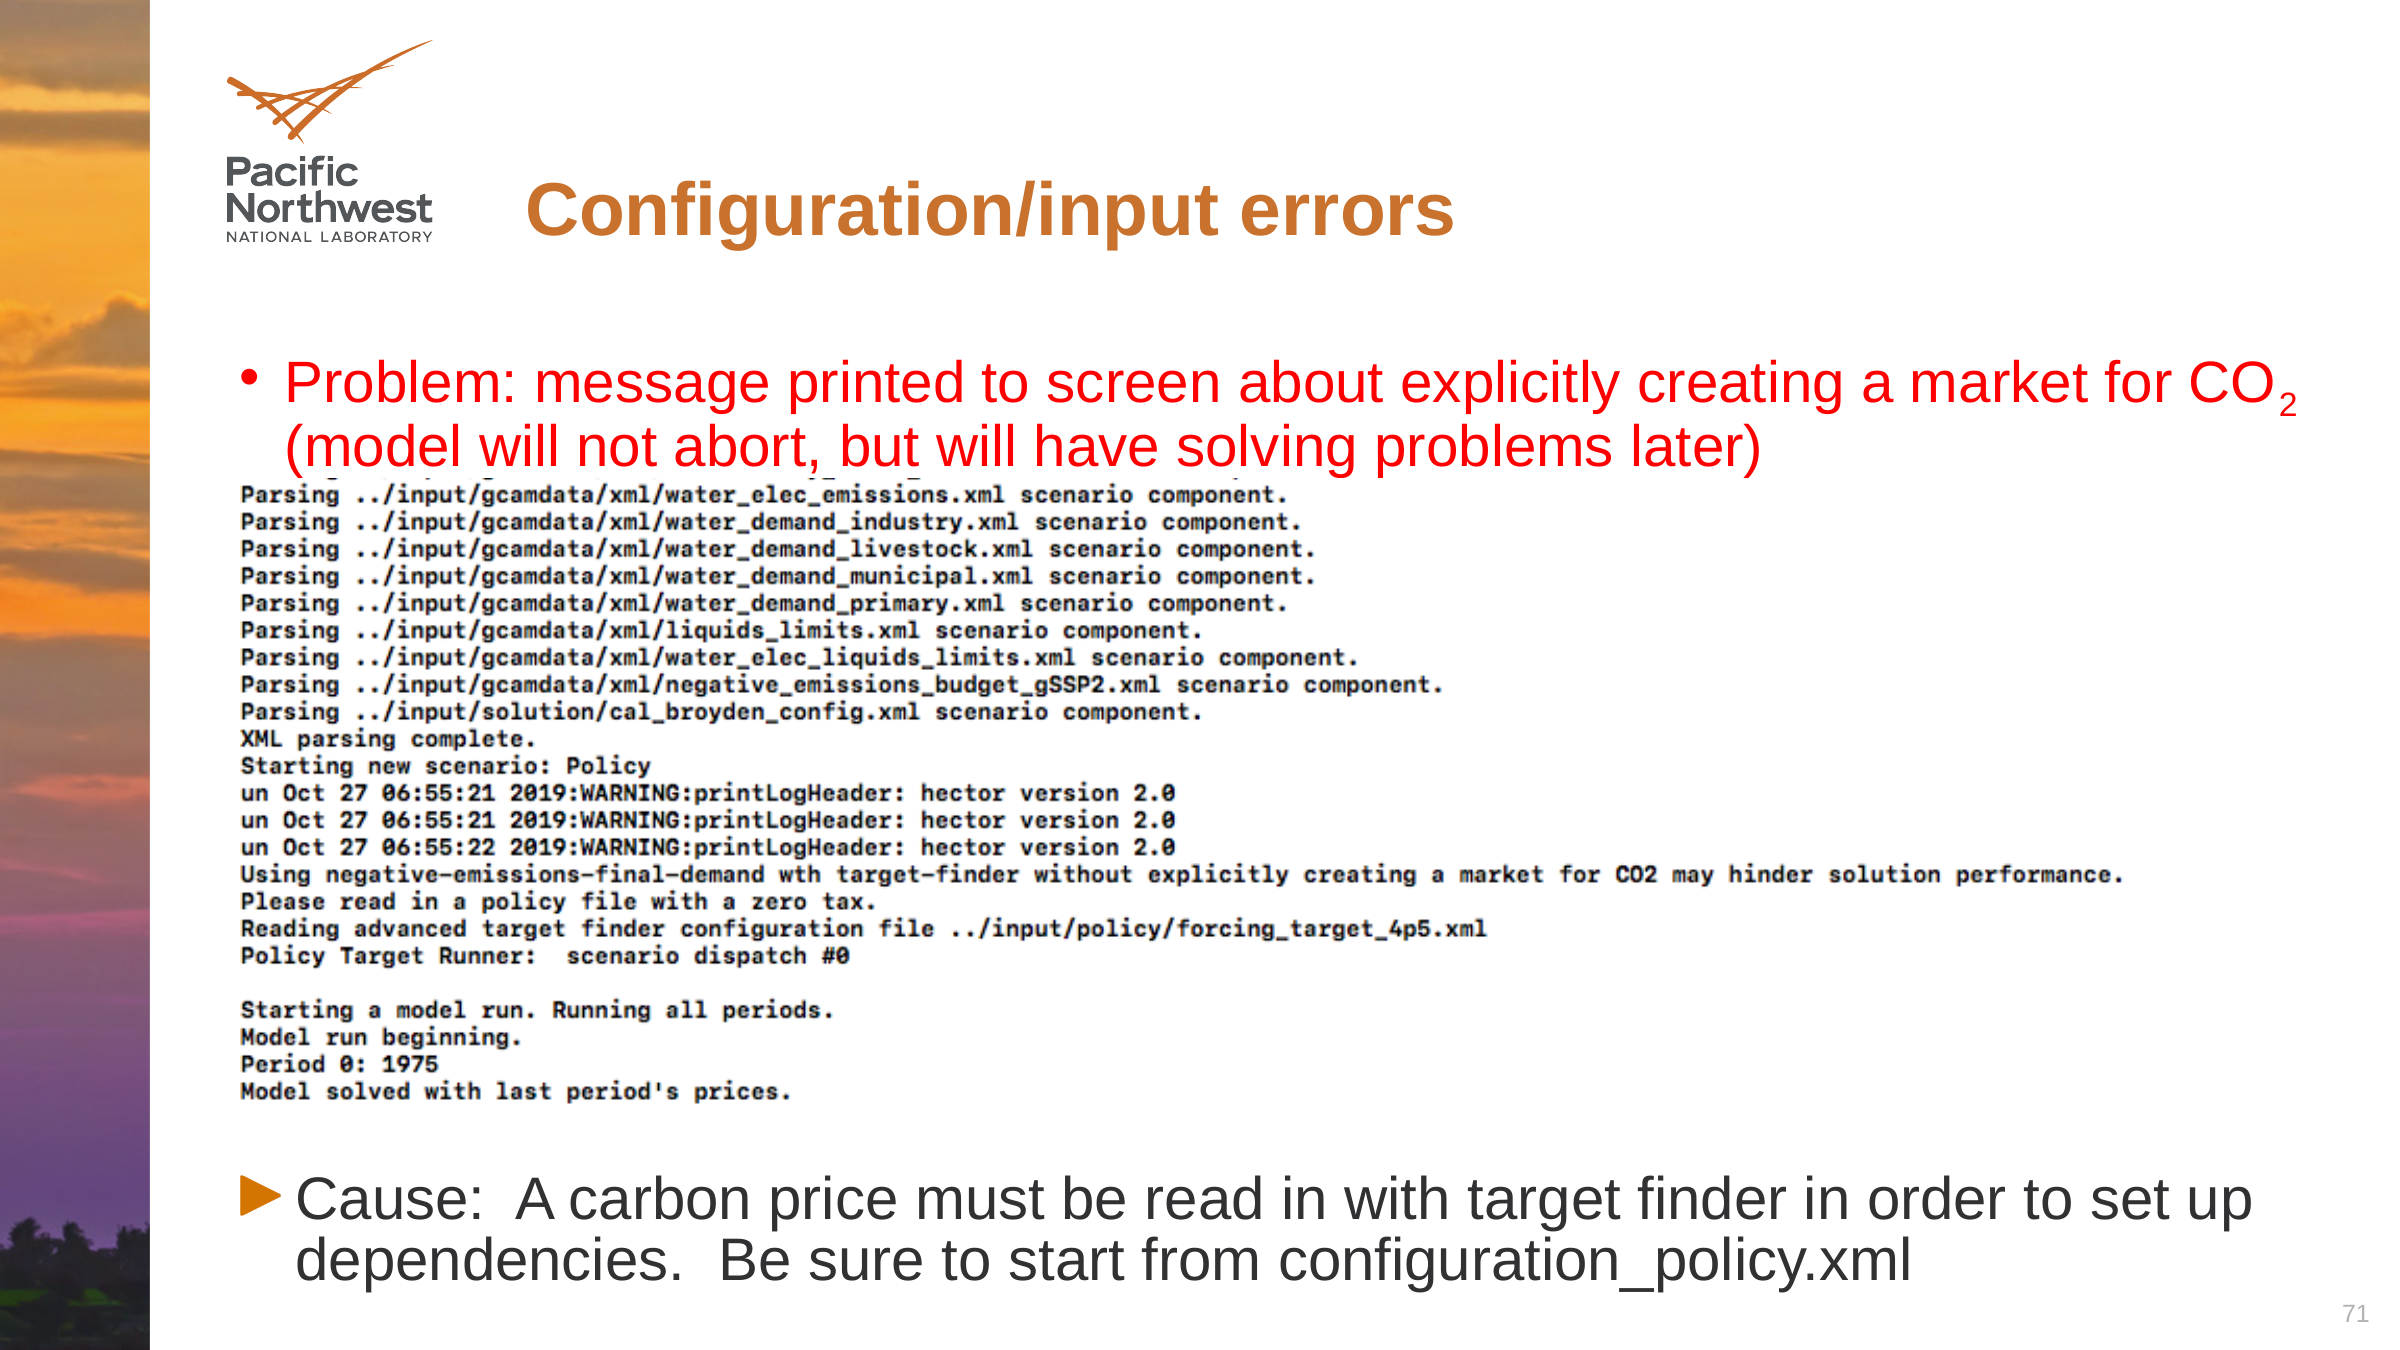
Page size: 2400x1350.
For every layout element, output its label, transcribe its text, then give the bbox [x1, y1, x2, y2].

title Configuration/input errors [525, 44, 2325, 260]
text_box Cause: A carbon price must be read in with target finder in order to set up dependencies. Be sure to start from configuration_policy.xml [239, 1170, 2311, 1350]
slide_number 71 [2311, 1275, 2370, 1350]
picture [239, 478, 2161, 1130]
picture [239, 1174, 282, 1217]
list Problem: message printed to screen about explicitly creating a market for CO2 (model will not abort, but will have solving problems later) [225, 337, 2325, 413]
picture [0, 0, 149, 1350]
picture [225, 38, 435, 244]
